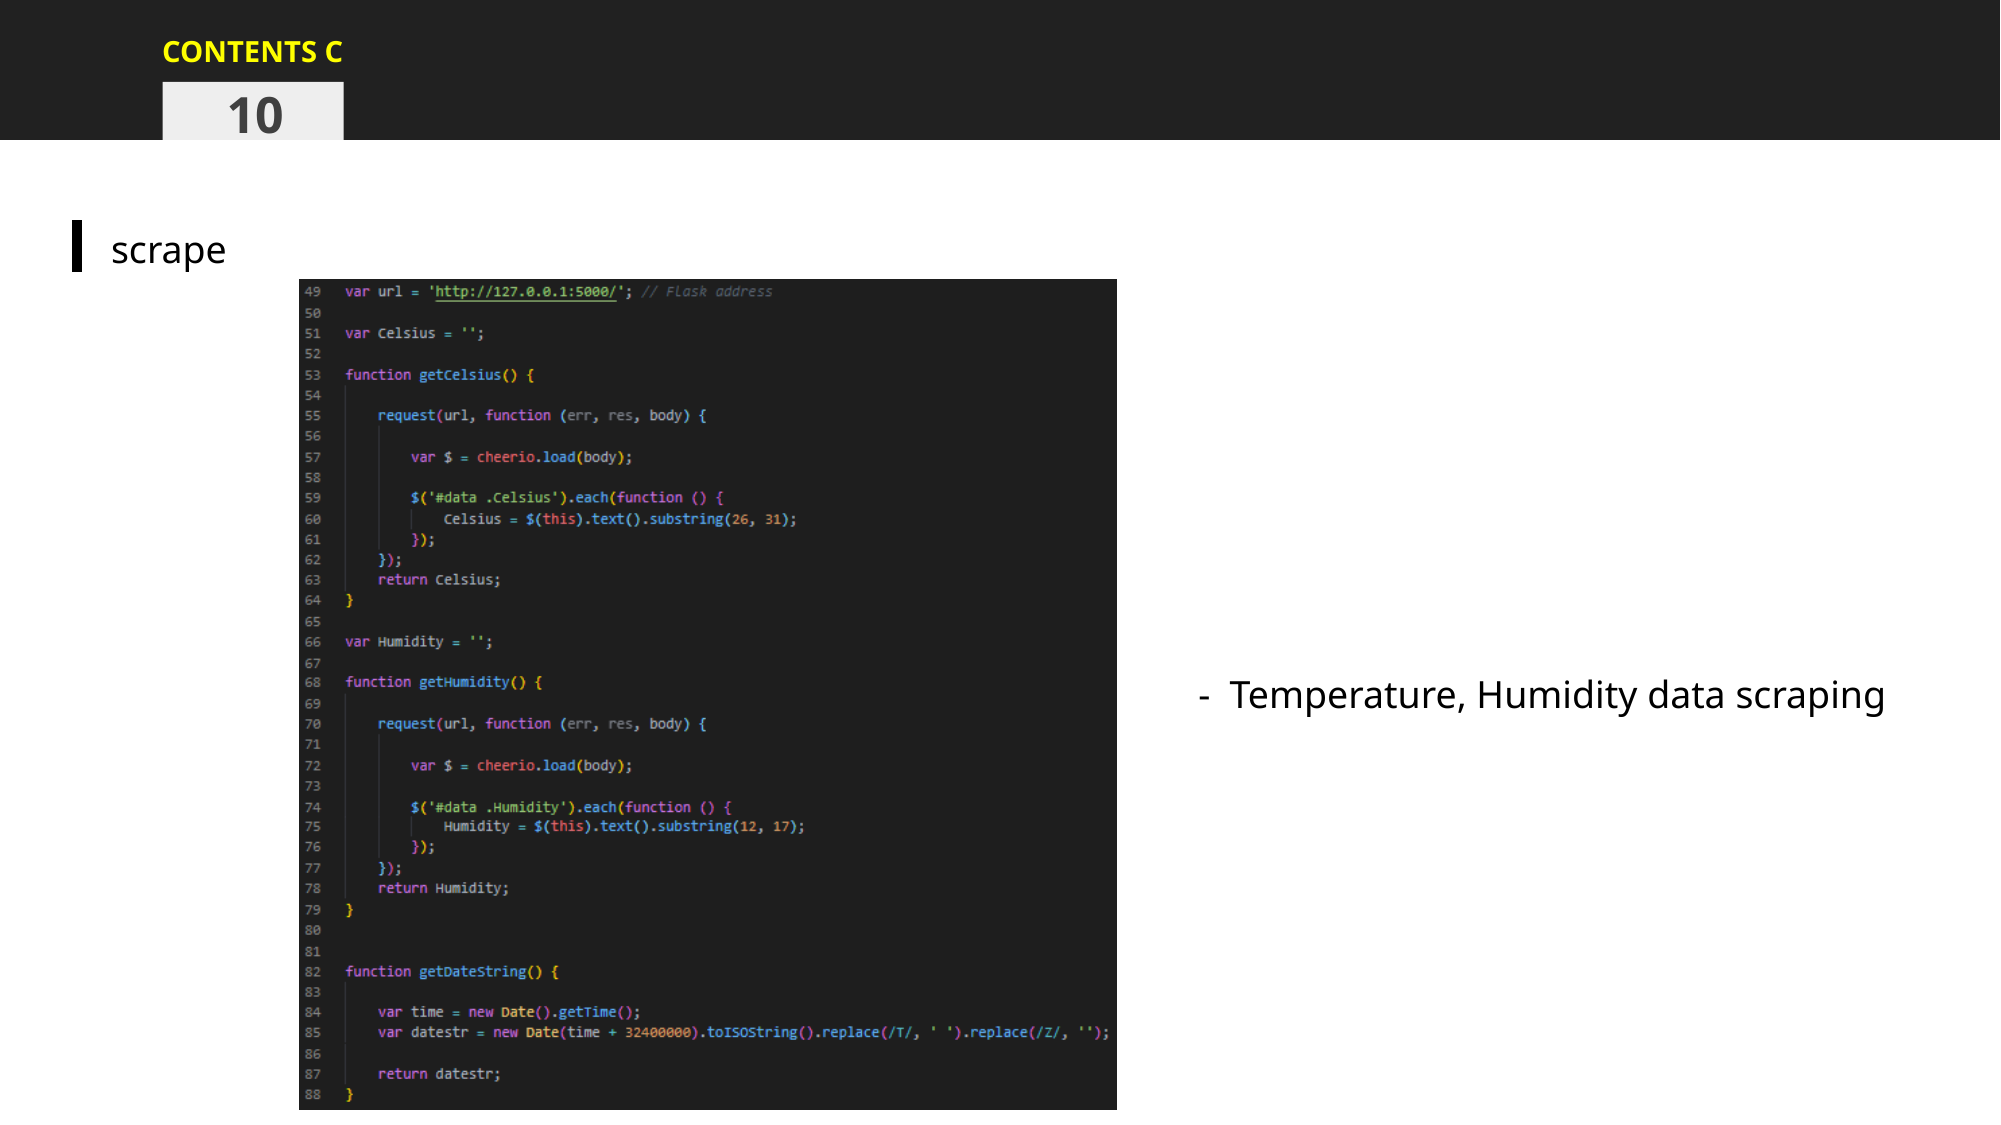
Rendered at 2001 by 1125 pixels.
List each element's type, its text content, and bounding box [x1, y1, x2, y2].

text_box [72, 220, 82, 272]
text_box scrape [96, 219, 242, 279]
text_box [299, 81, 345, 141]
text_box 10 [211, 75, 299, 151]
text_box CONTENTS C [147, 8, 359, 76]
text_box [161, 81, 211, 141]
text_box [0, 0, 2000, 141]
text_box - Temperature, Humidity data scraping [1183, 663, 1904, 724]
picture [299, 279, 1117, 1110]
